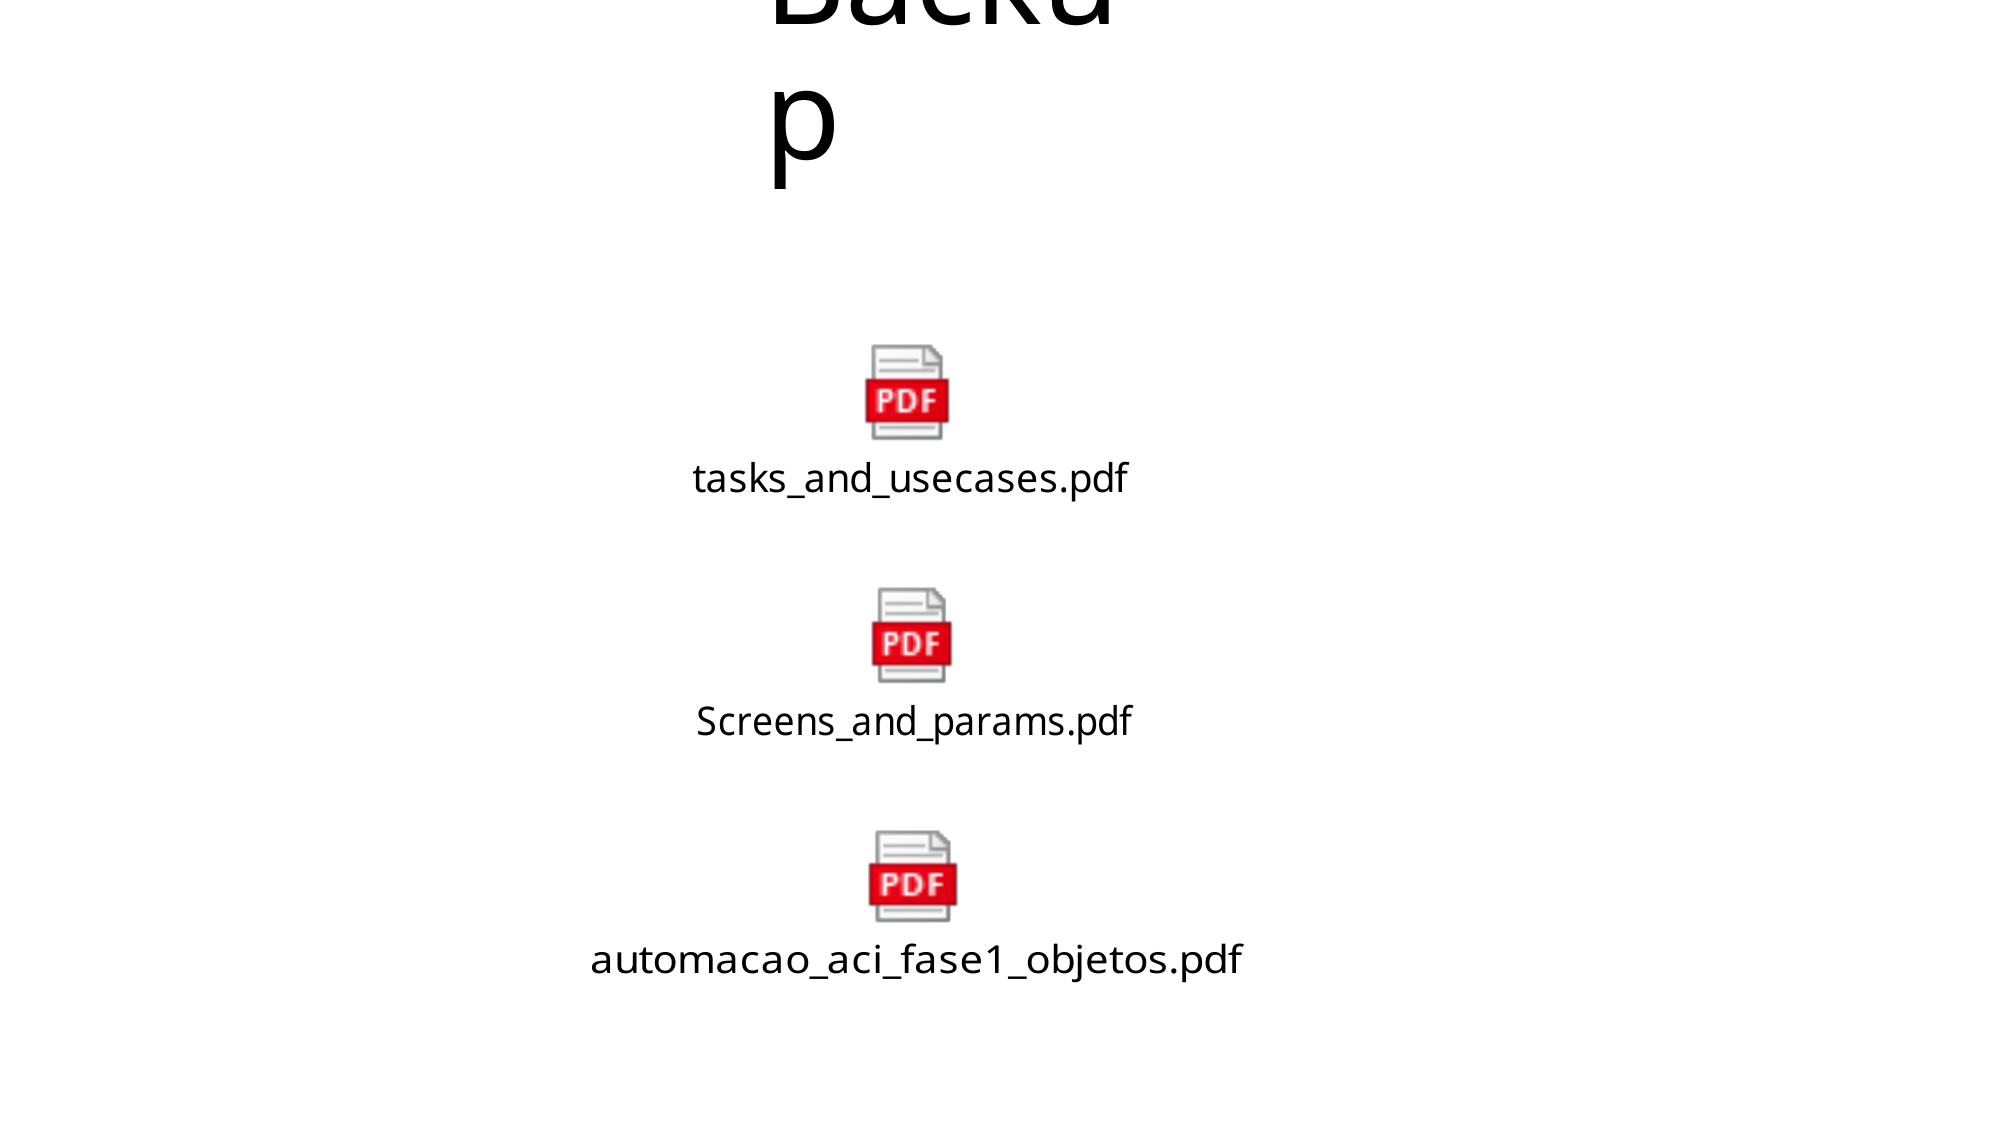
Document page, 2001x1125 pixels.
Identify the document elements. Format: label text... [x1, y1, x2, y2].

text_box Backup [749, 106, 1169, 194]
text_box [529, 826, 1300, 997]
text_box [658, 340, 1163, 516]
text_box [661, 583, 1167, 759]
